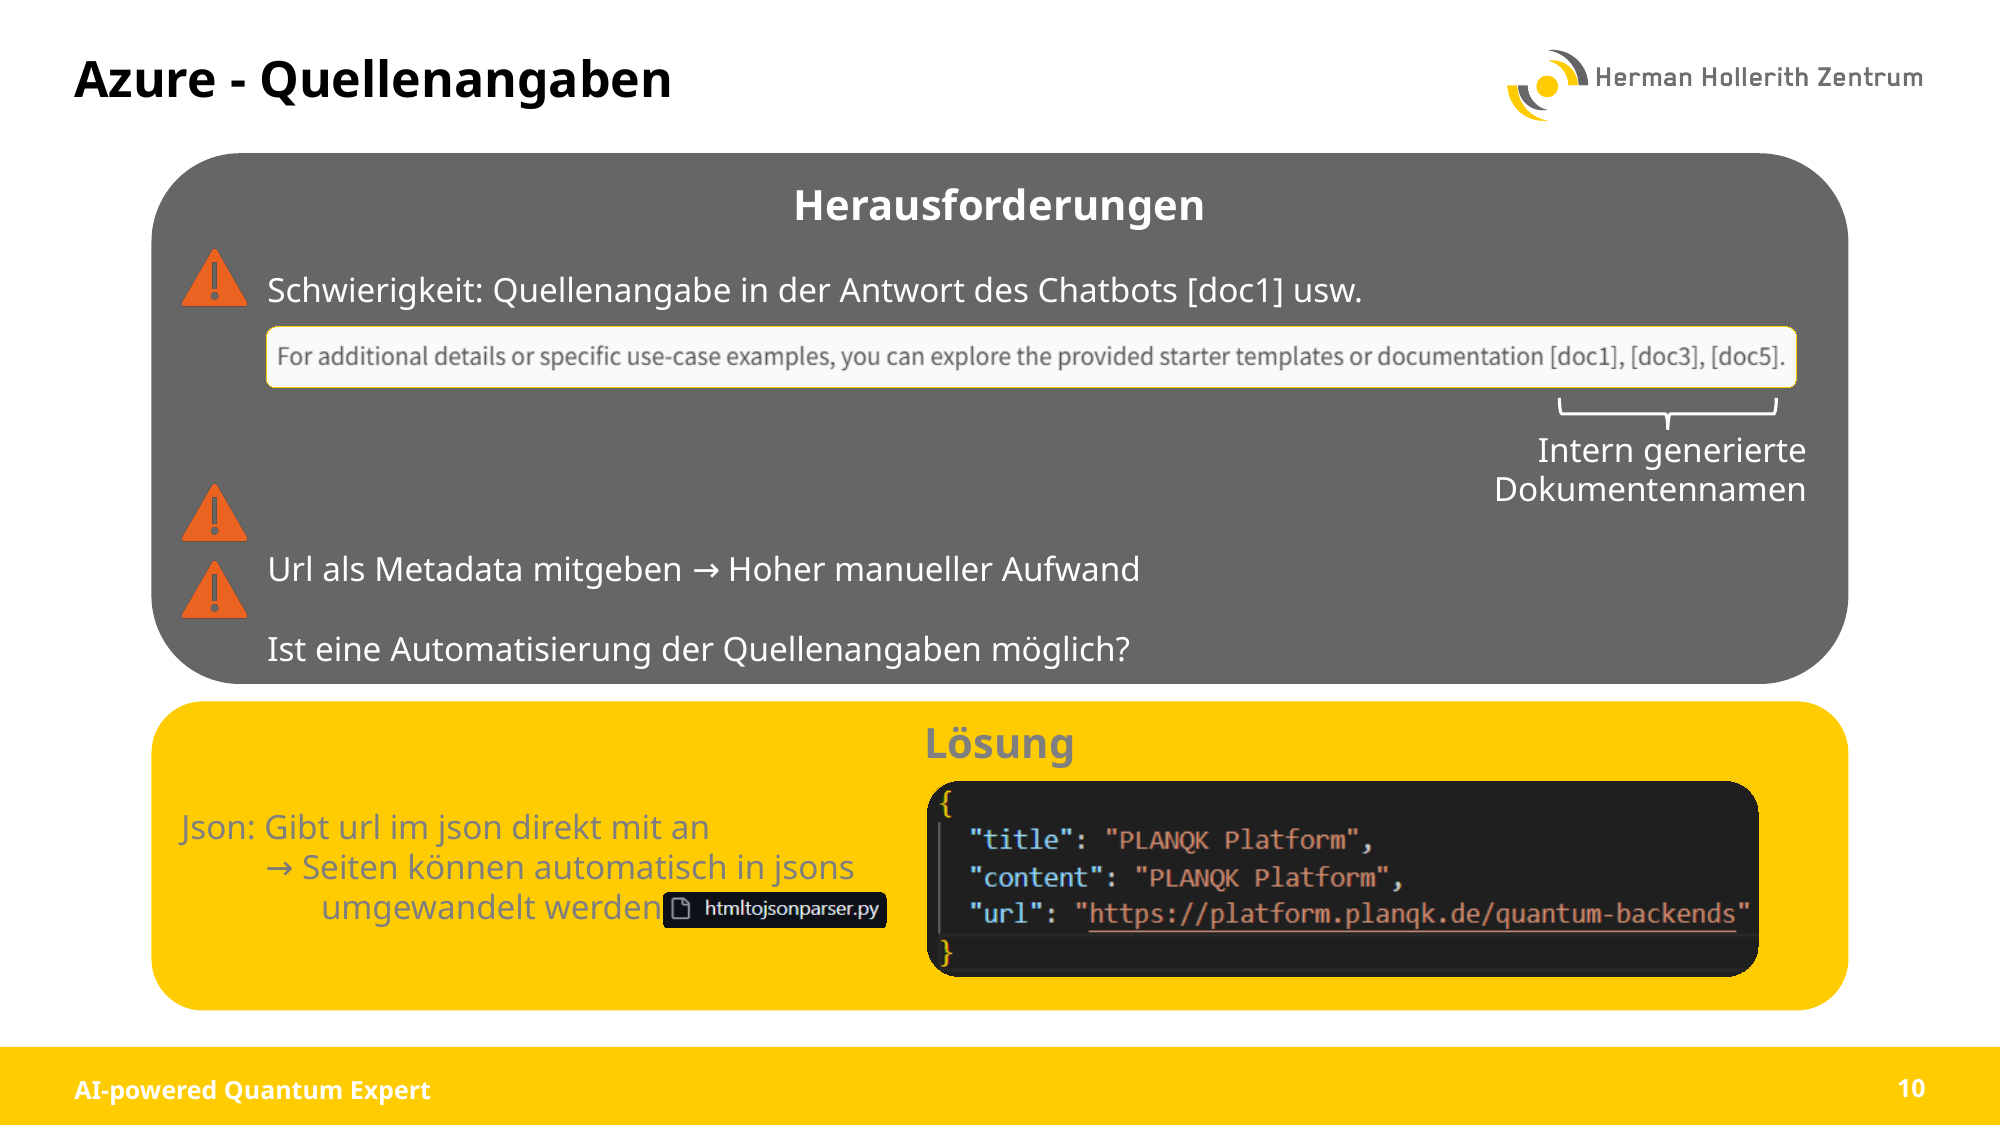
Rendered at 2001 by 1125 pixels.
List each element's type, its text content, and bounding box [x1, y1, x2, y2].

footer AI-powered Quantum Expert [59, 1074, 735, 1106]
title Azure - Quellenangaben [59, 46, 1471, 117]
slide_number 10 [1490, 1074, 1941, 1106]
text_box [150, 152, 1849, 1012]
picture [1507, 49, 1926, 121]
